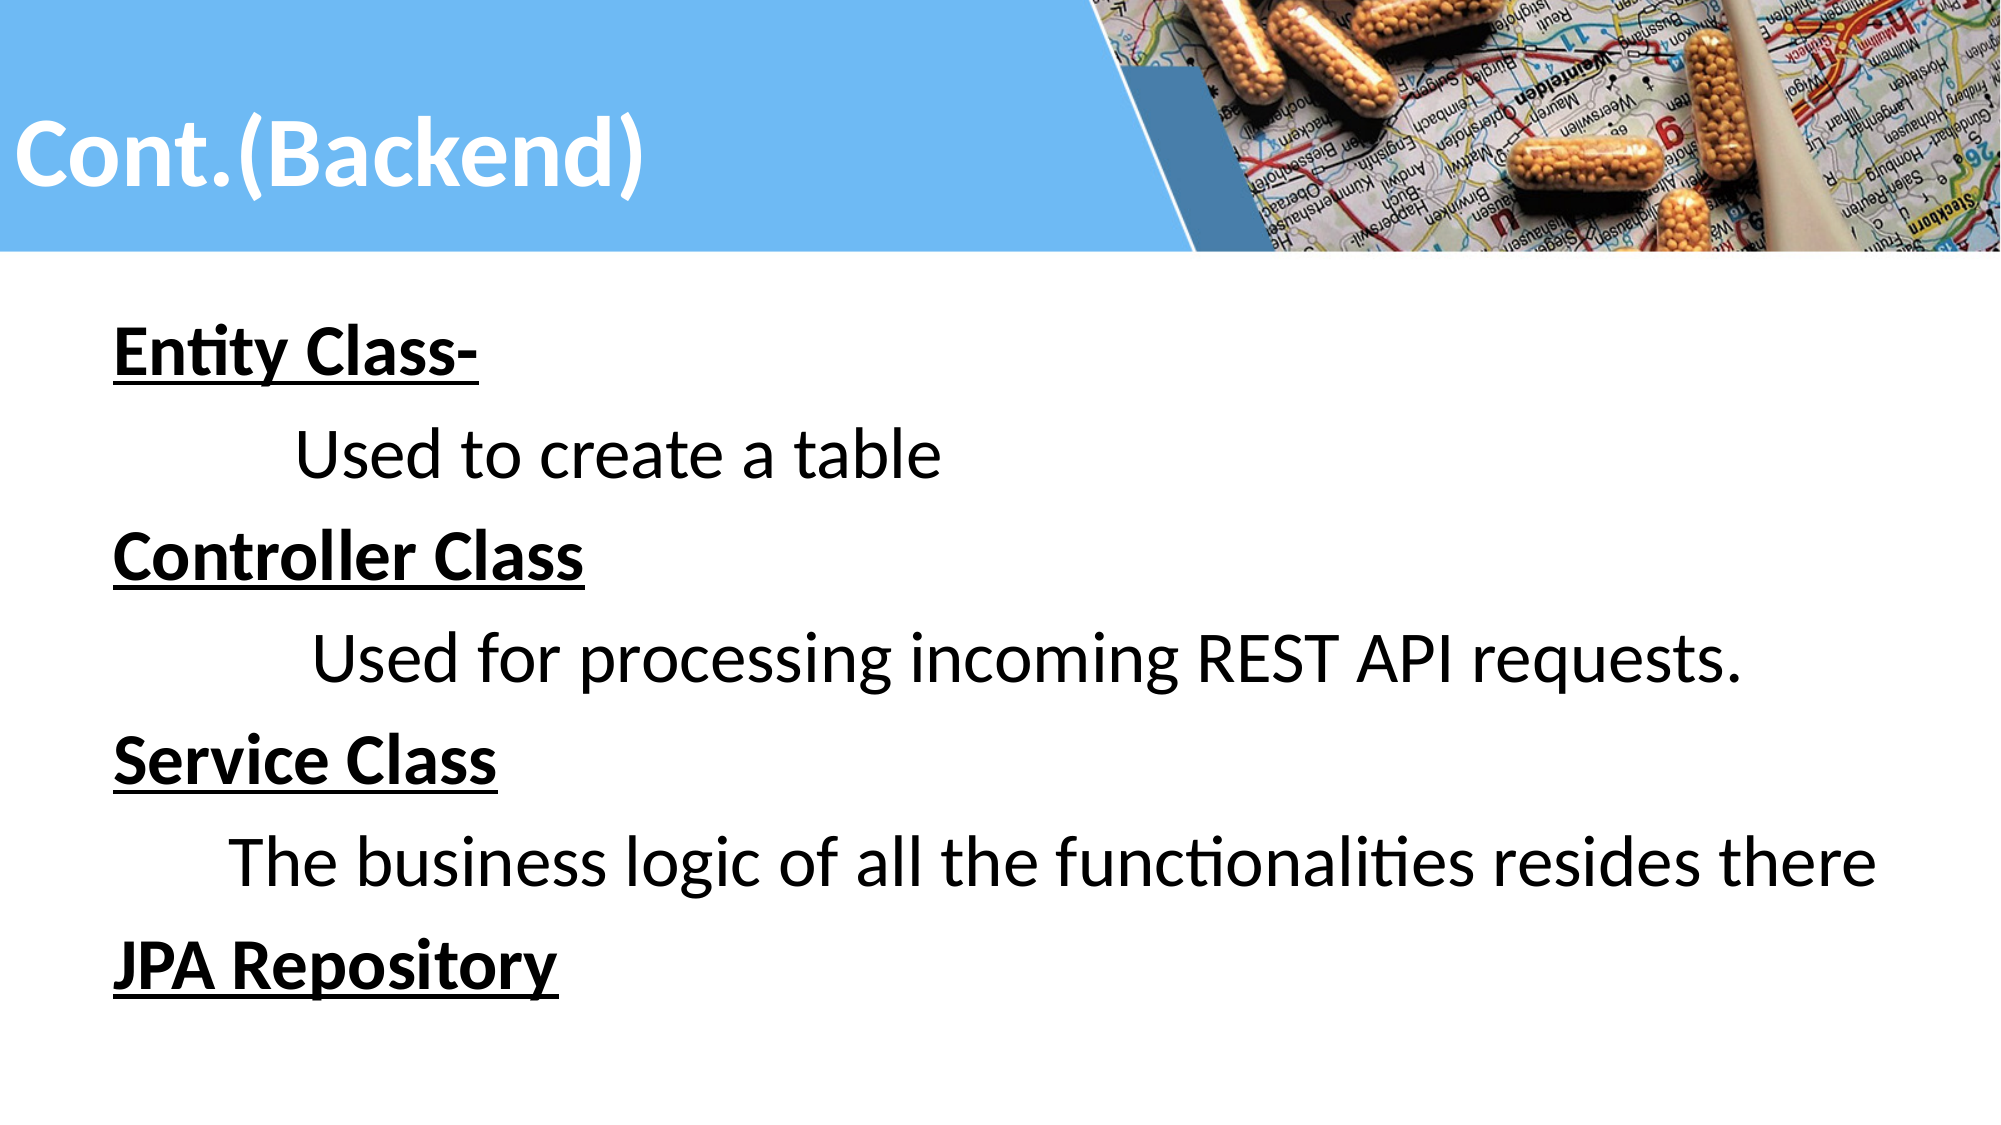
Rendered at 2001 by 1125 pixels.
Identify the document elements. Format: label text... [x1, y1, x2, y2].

list Entity Class- Used to create a table Controller Class Used for processing incoming REST API requests. Service Class The business logic of all the functionalities resides there JPA Repository [98, 295, 1902, 1064]
picture [0, 0, 2001, 1125]
title Cont.(Backend) [0, 62, 1904, 230]
